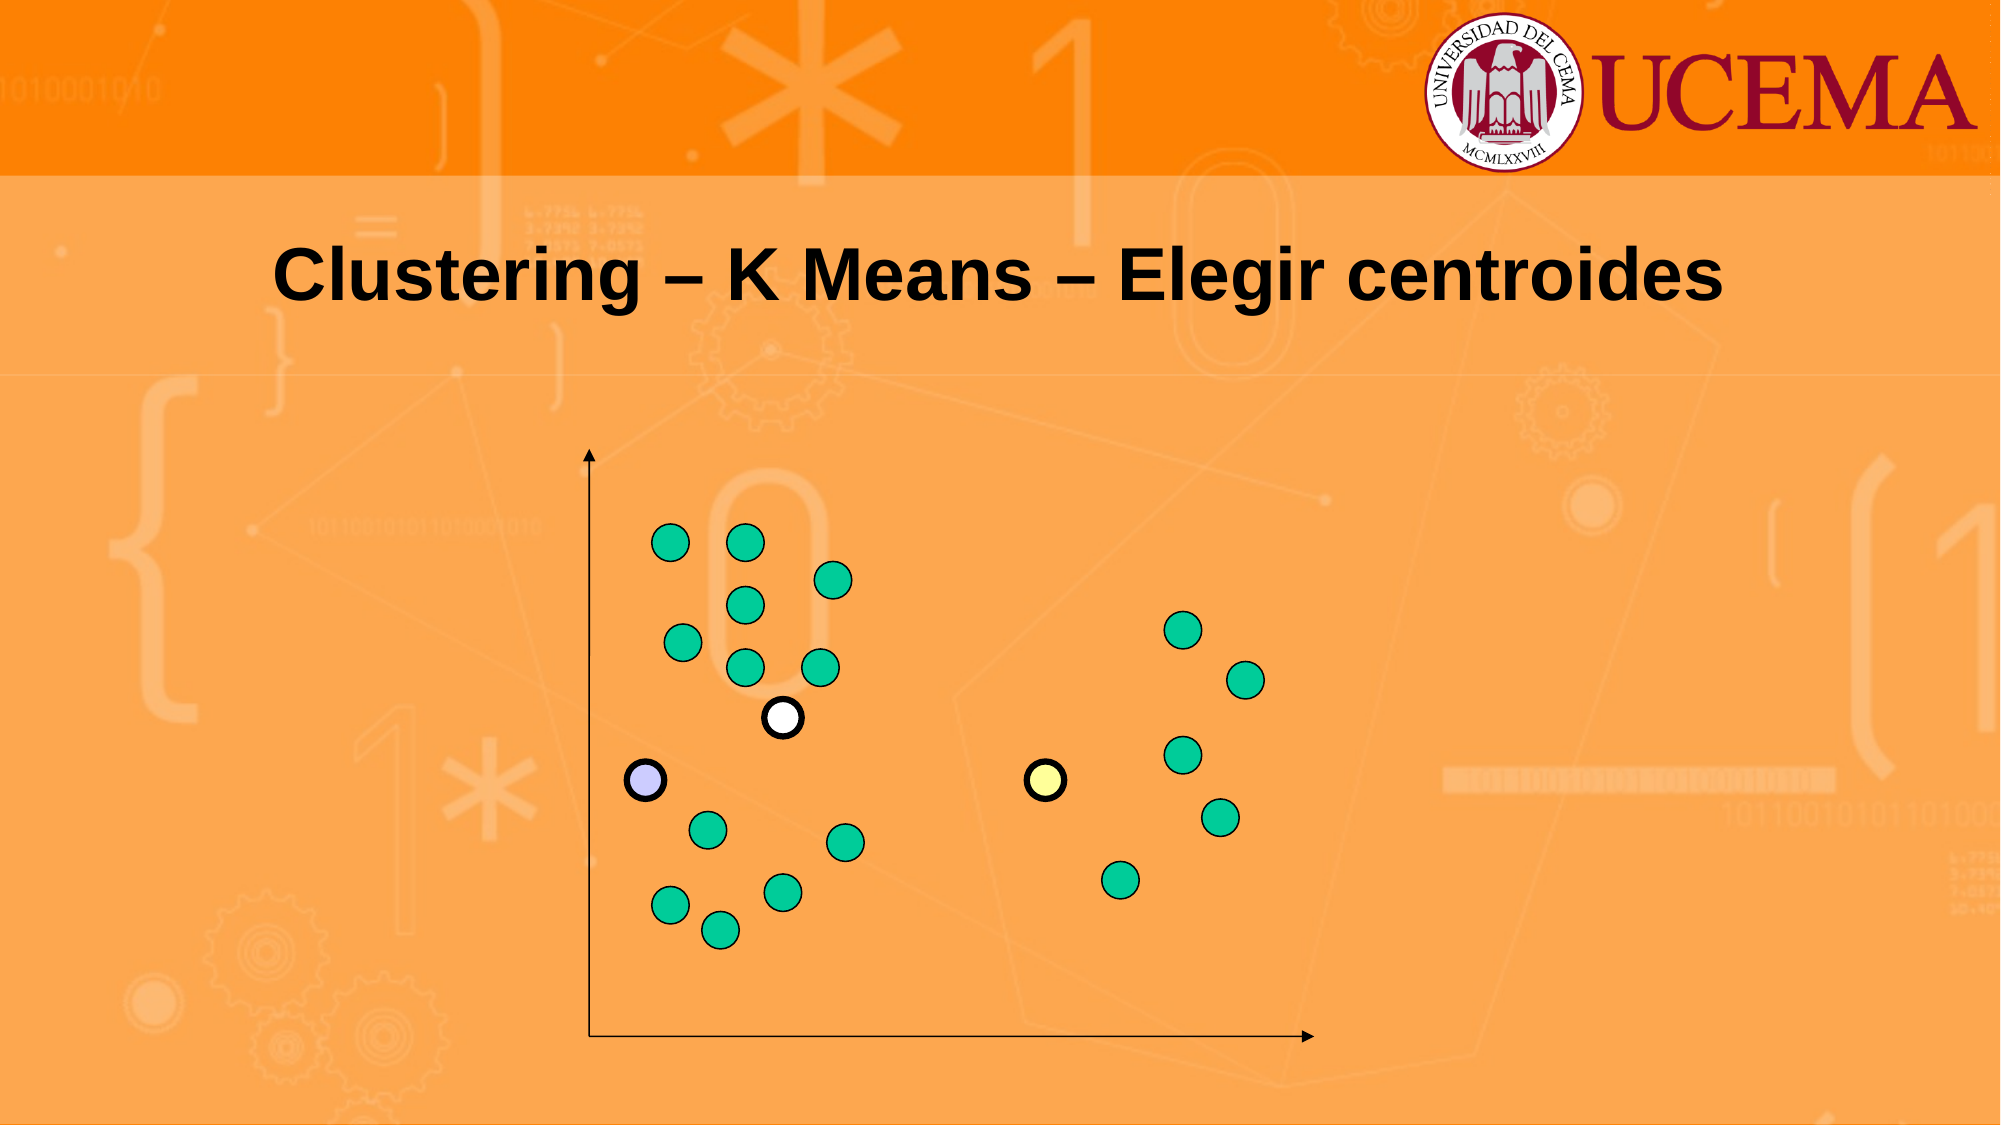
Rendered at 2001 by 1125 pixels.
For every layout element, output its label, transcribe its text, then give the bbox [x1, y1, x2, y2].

text_box [0, 374, 2000, 1125]
text_box Clustering – K Means – Elegir centroides [0, 175, 2000, 374]
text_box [588, 448, 1315, 1037]
picture [0, 0, 2001, 1125]
